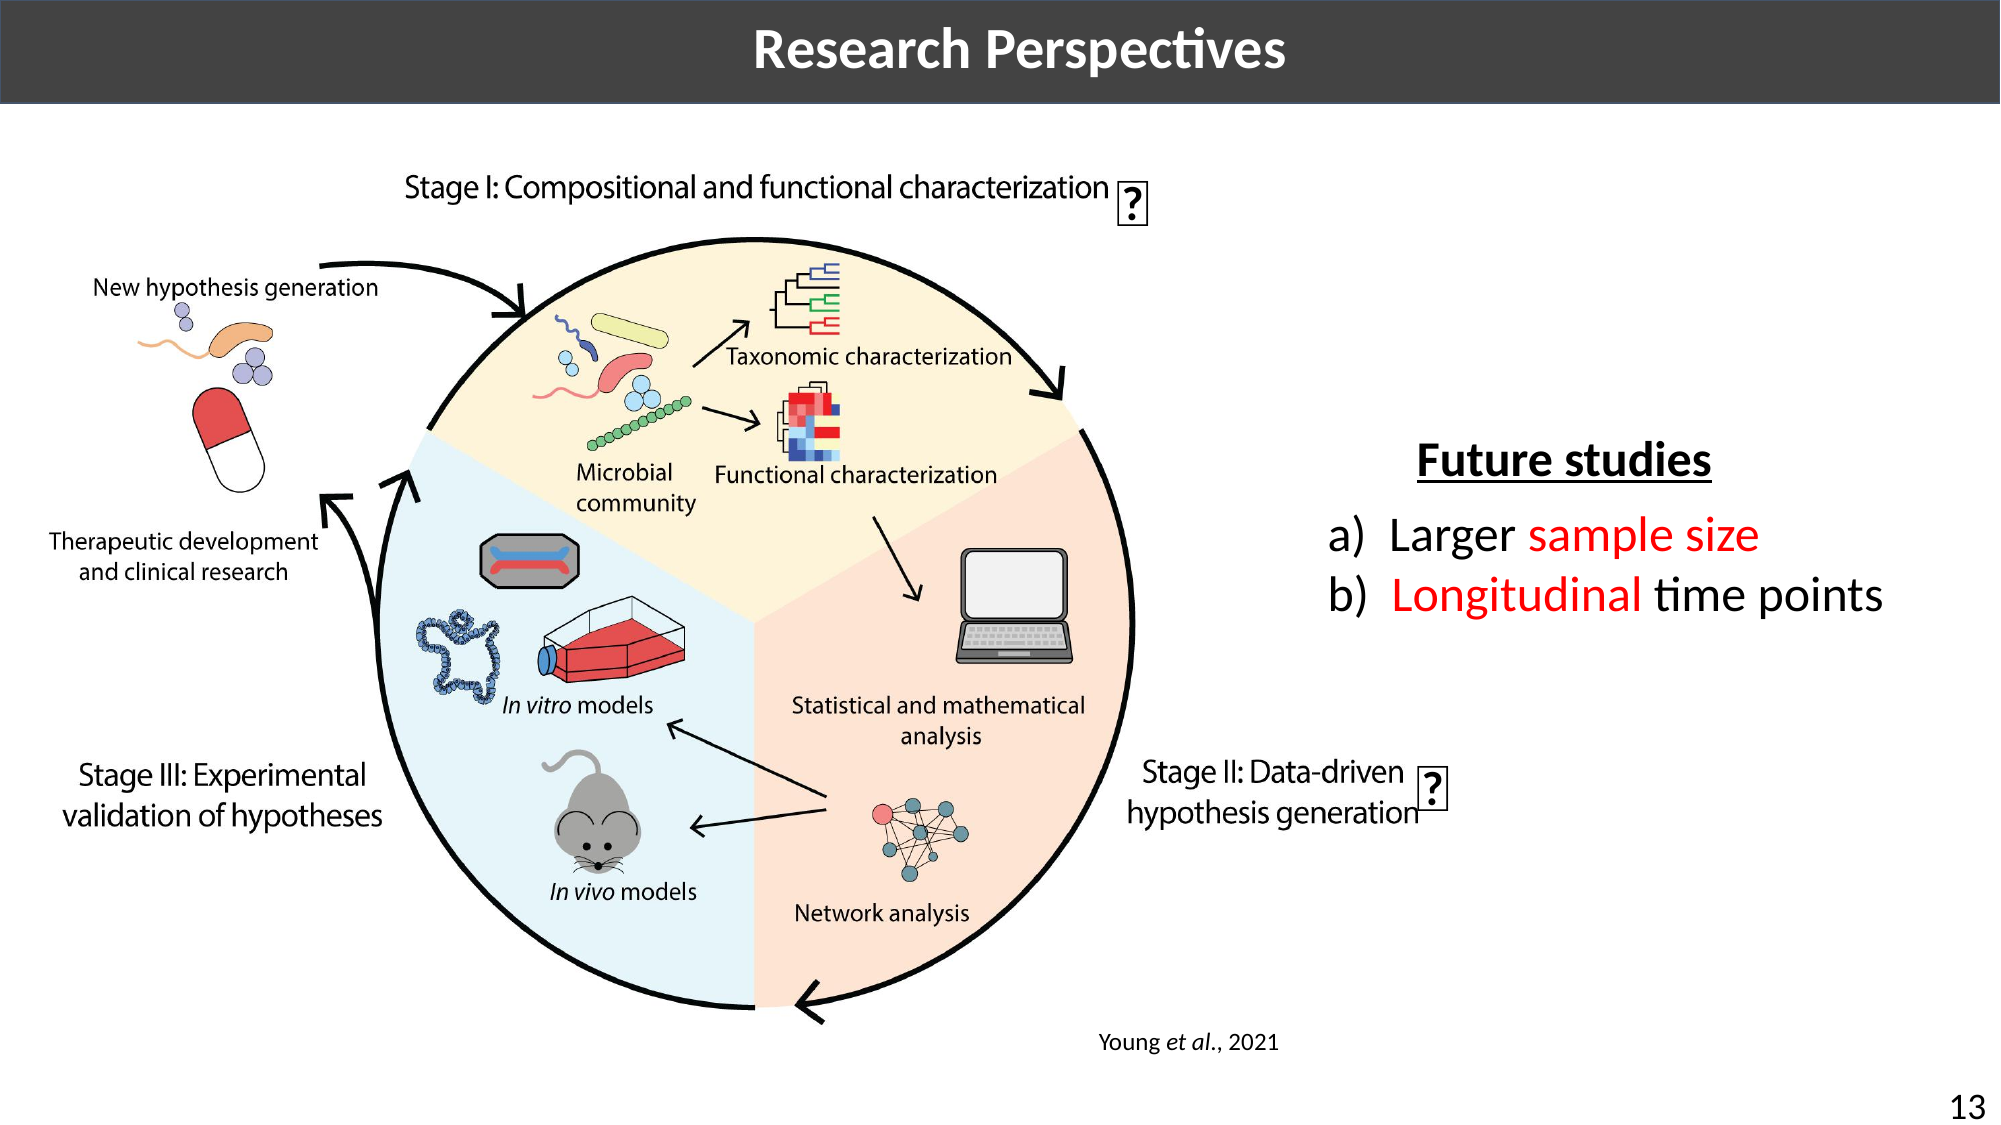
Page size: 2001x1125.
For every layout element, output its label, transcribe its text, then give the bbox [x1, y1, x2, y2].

text_box Research Perspectives [733, 0, 1562, 101]
text_box [0, 0, 2000, 103]
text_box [47, 152, 1753, 1087]
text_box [1312, 419, 2000, 631]
text_box 13 [1933, 1074, 2000, 1125]
